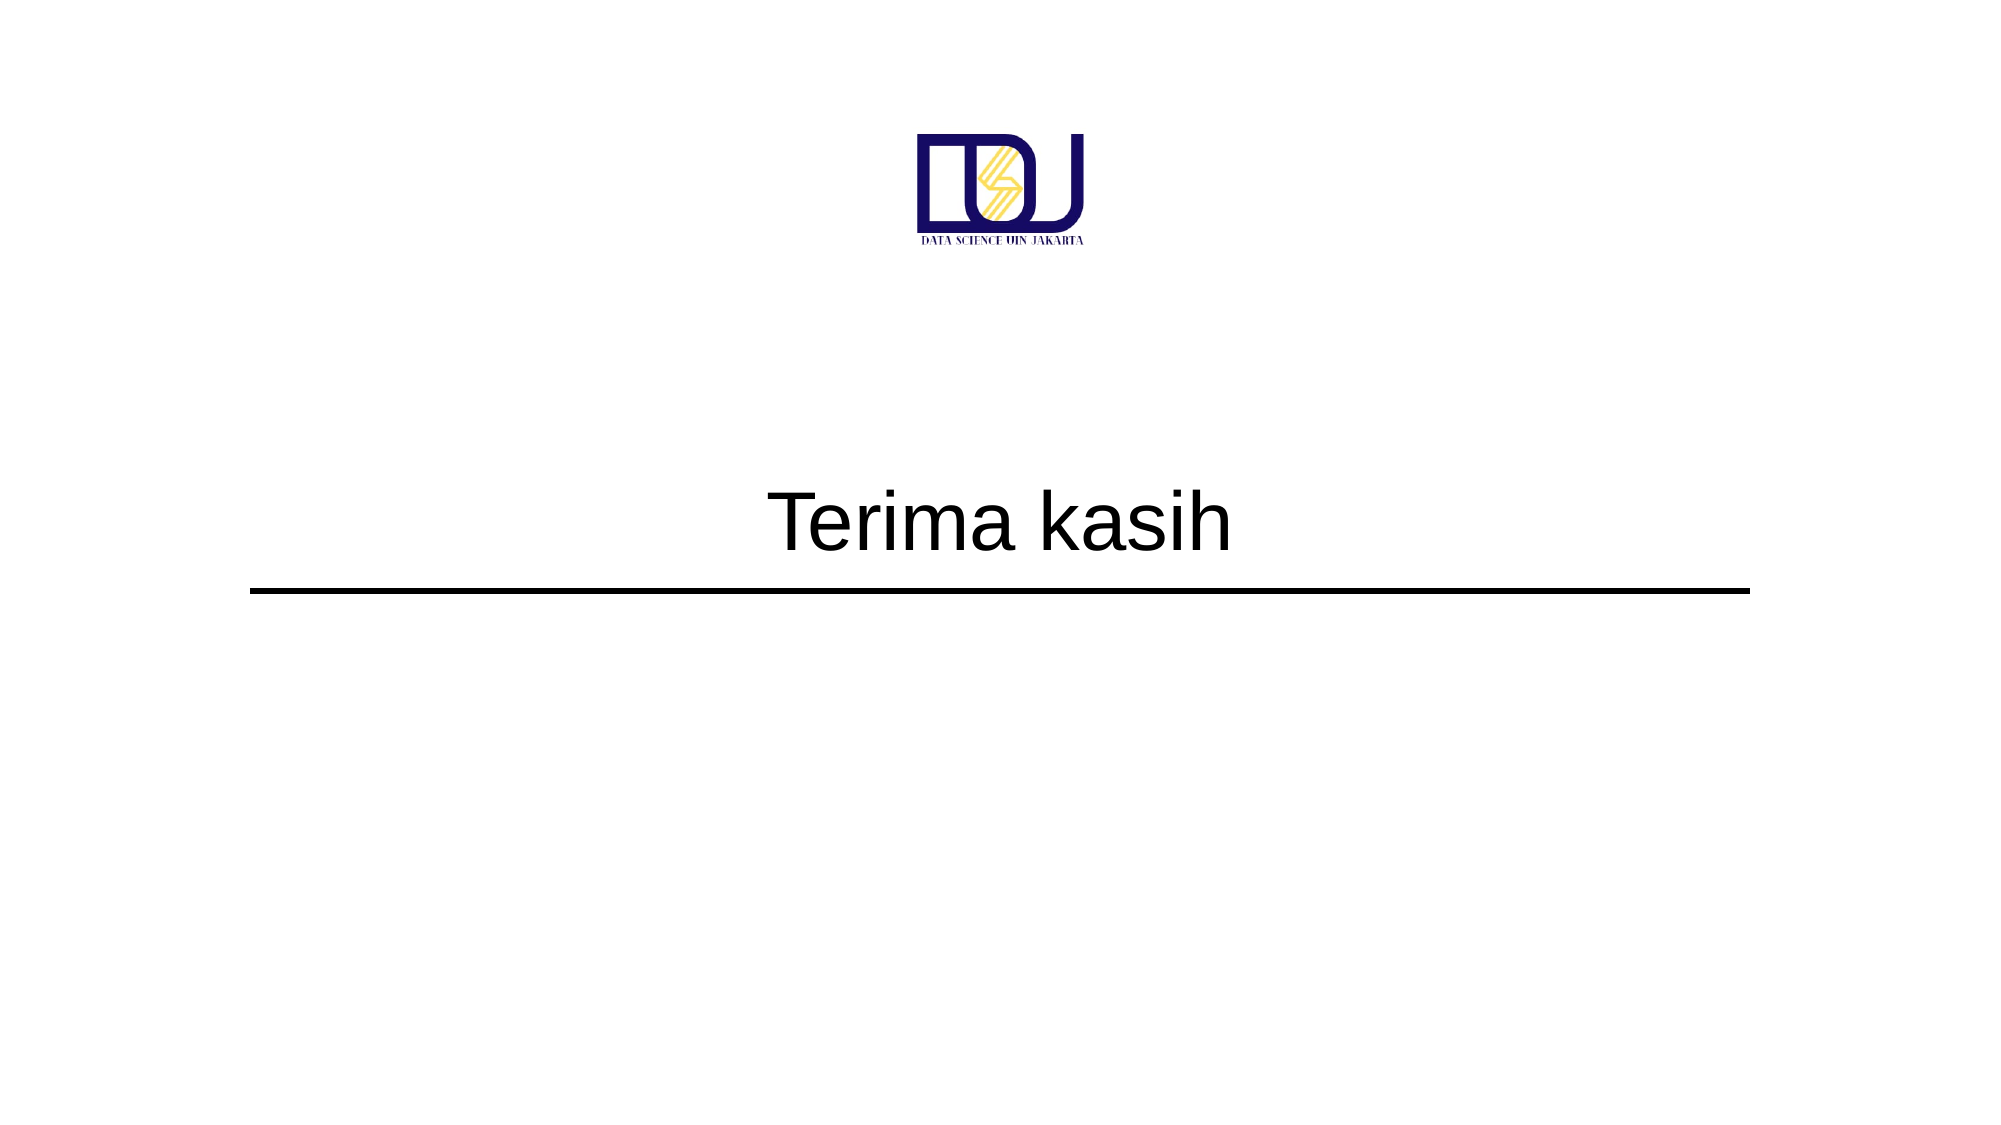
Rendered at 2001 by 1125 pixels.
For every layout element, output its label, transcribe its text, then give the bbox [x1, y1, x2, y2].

picture [911, 127, 1089, 246]
title Terima kasih [249, 304, 1750, 576]
